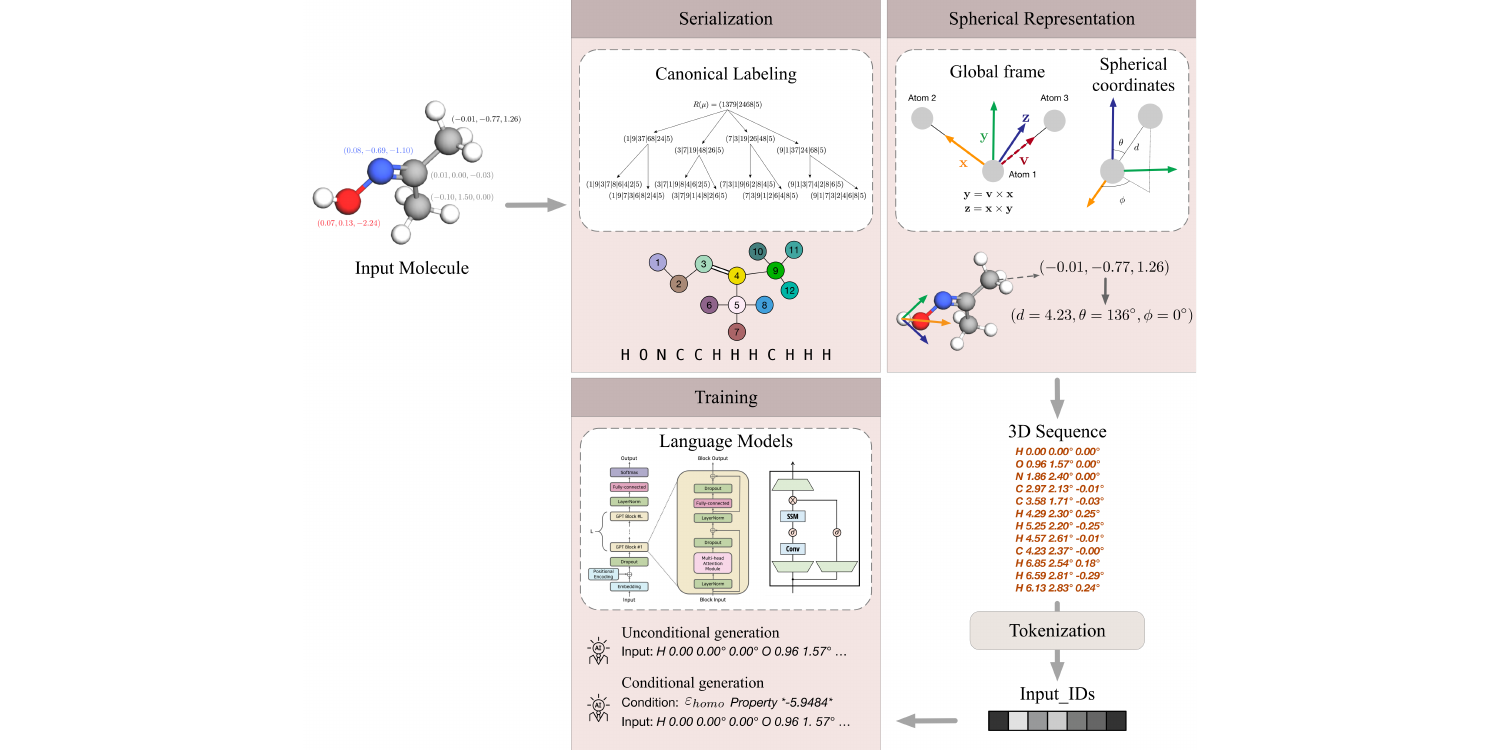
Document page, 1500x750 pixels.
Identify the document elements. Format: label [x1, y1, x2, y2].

picture [303, 0, 1197, 750]
